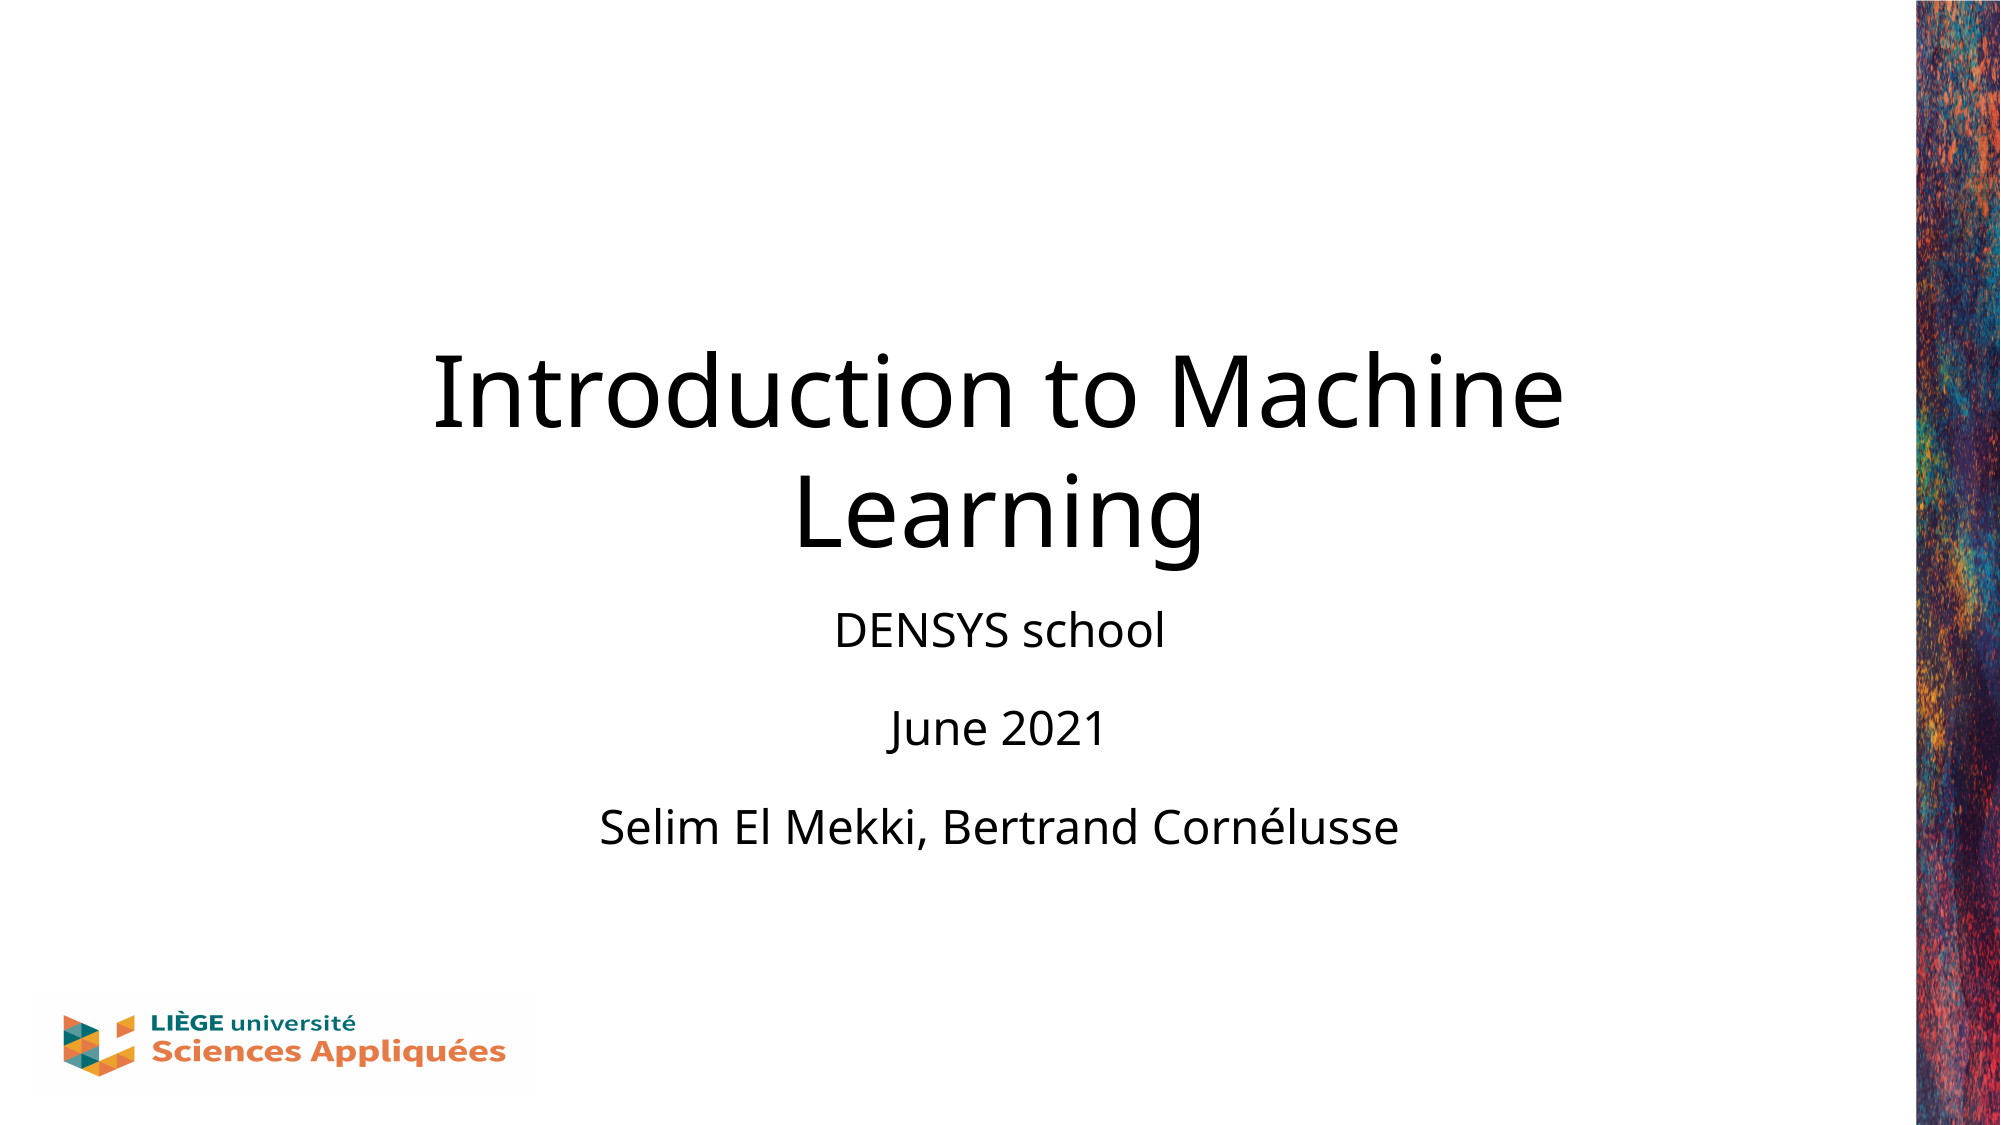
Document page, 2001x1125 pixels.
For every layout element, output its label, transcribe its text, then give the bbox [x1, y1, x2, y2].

picture [1917, 1, 2000, 1124]
title Introduction to Machine Learning [249, 183, 1751, 577]
picture [33, 992, 536, 1092]
subtitle DENSYS school June 2021 Selim El Mekki, Bertrand Cornélusse [249, 590, 1751, 863]
